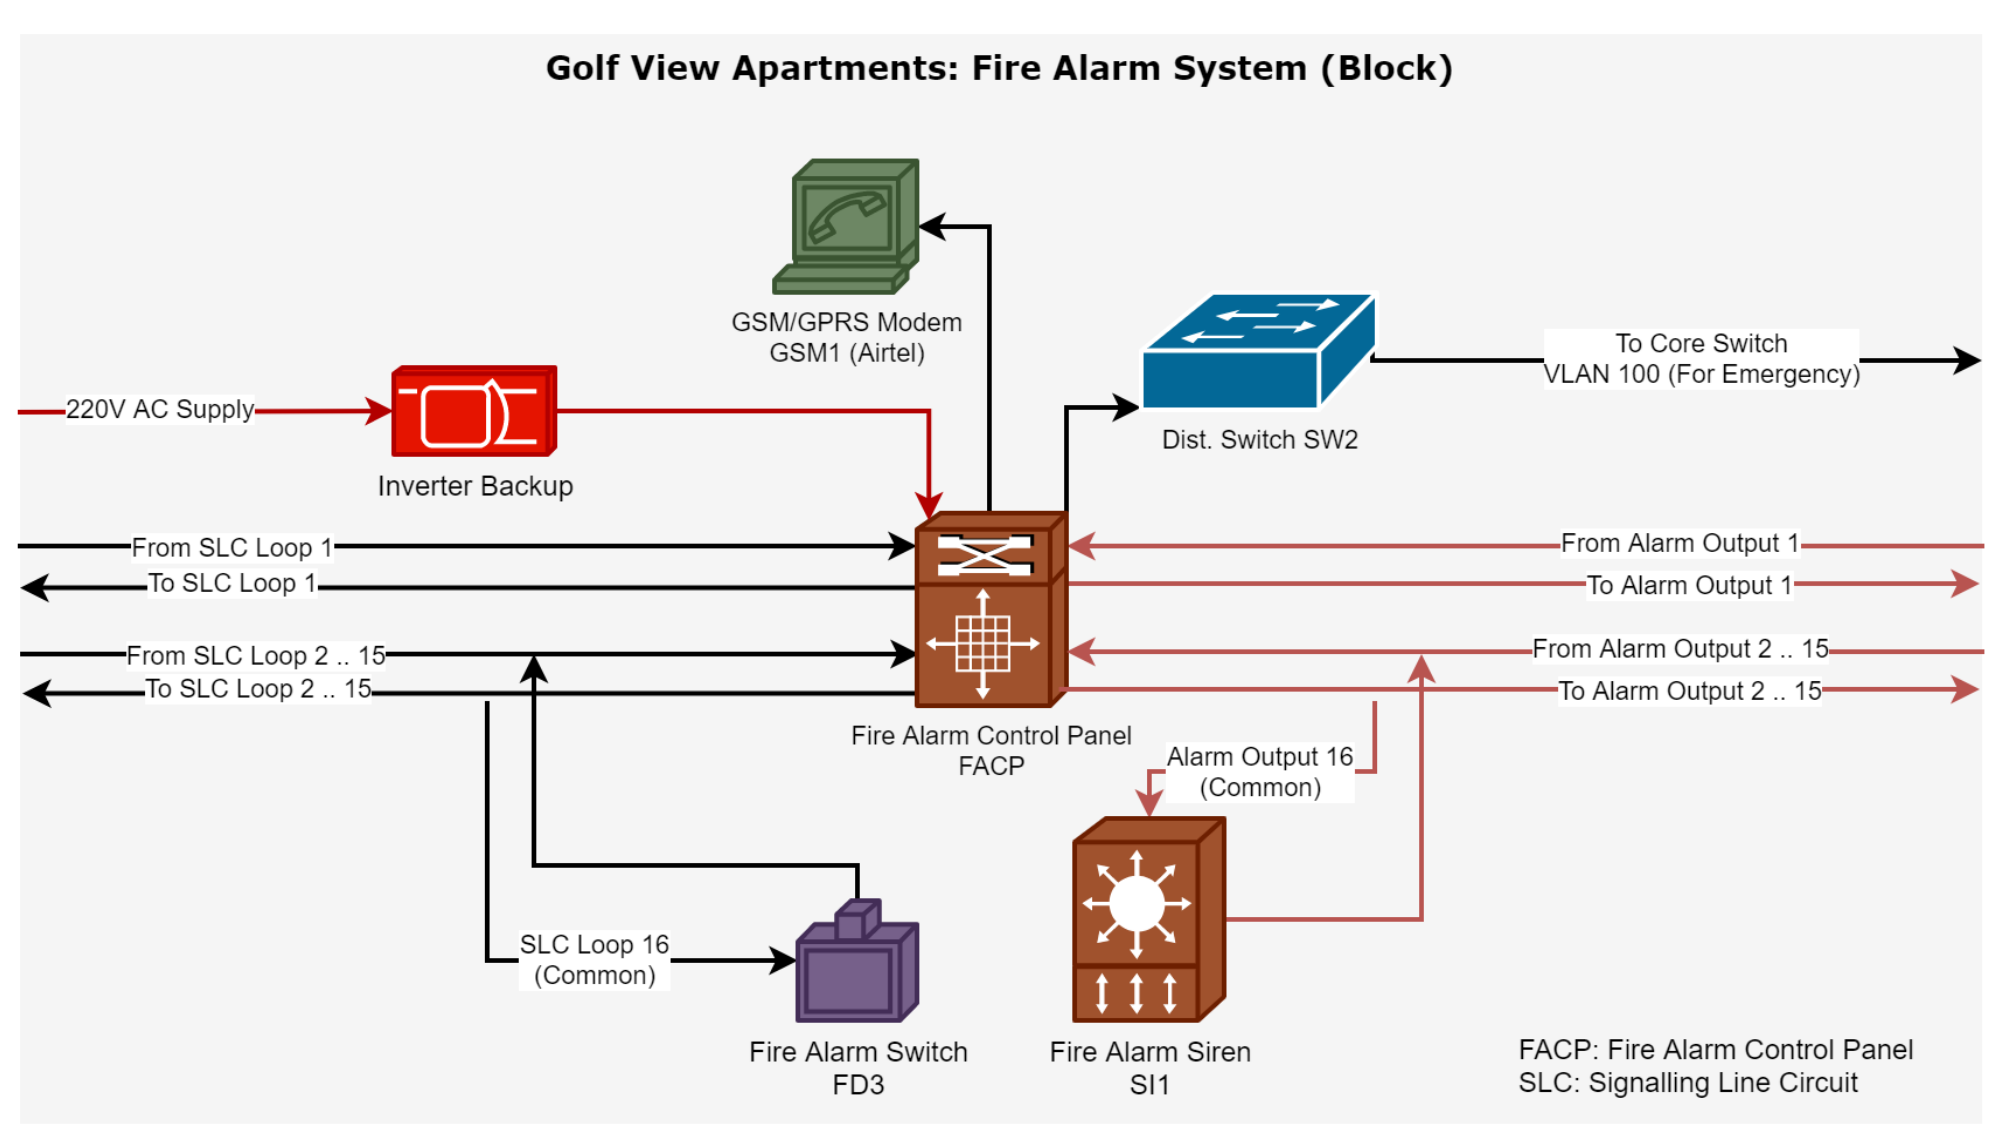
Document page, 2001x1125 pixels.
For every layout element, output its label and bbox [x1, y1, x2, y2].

list [0, 33, 2000, 1125]
